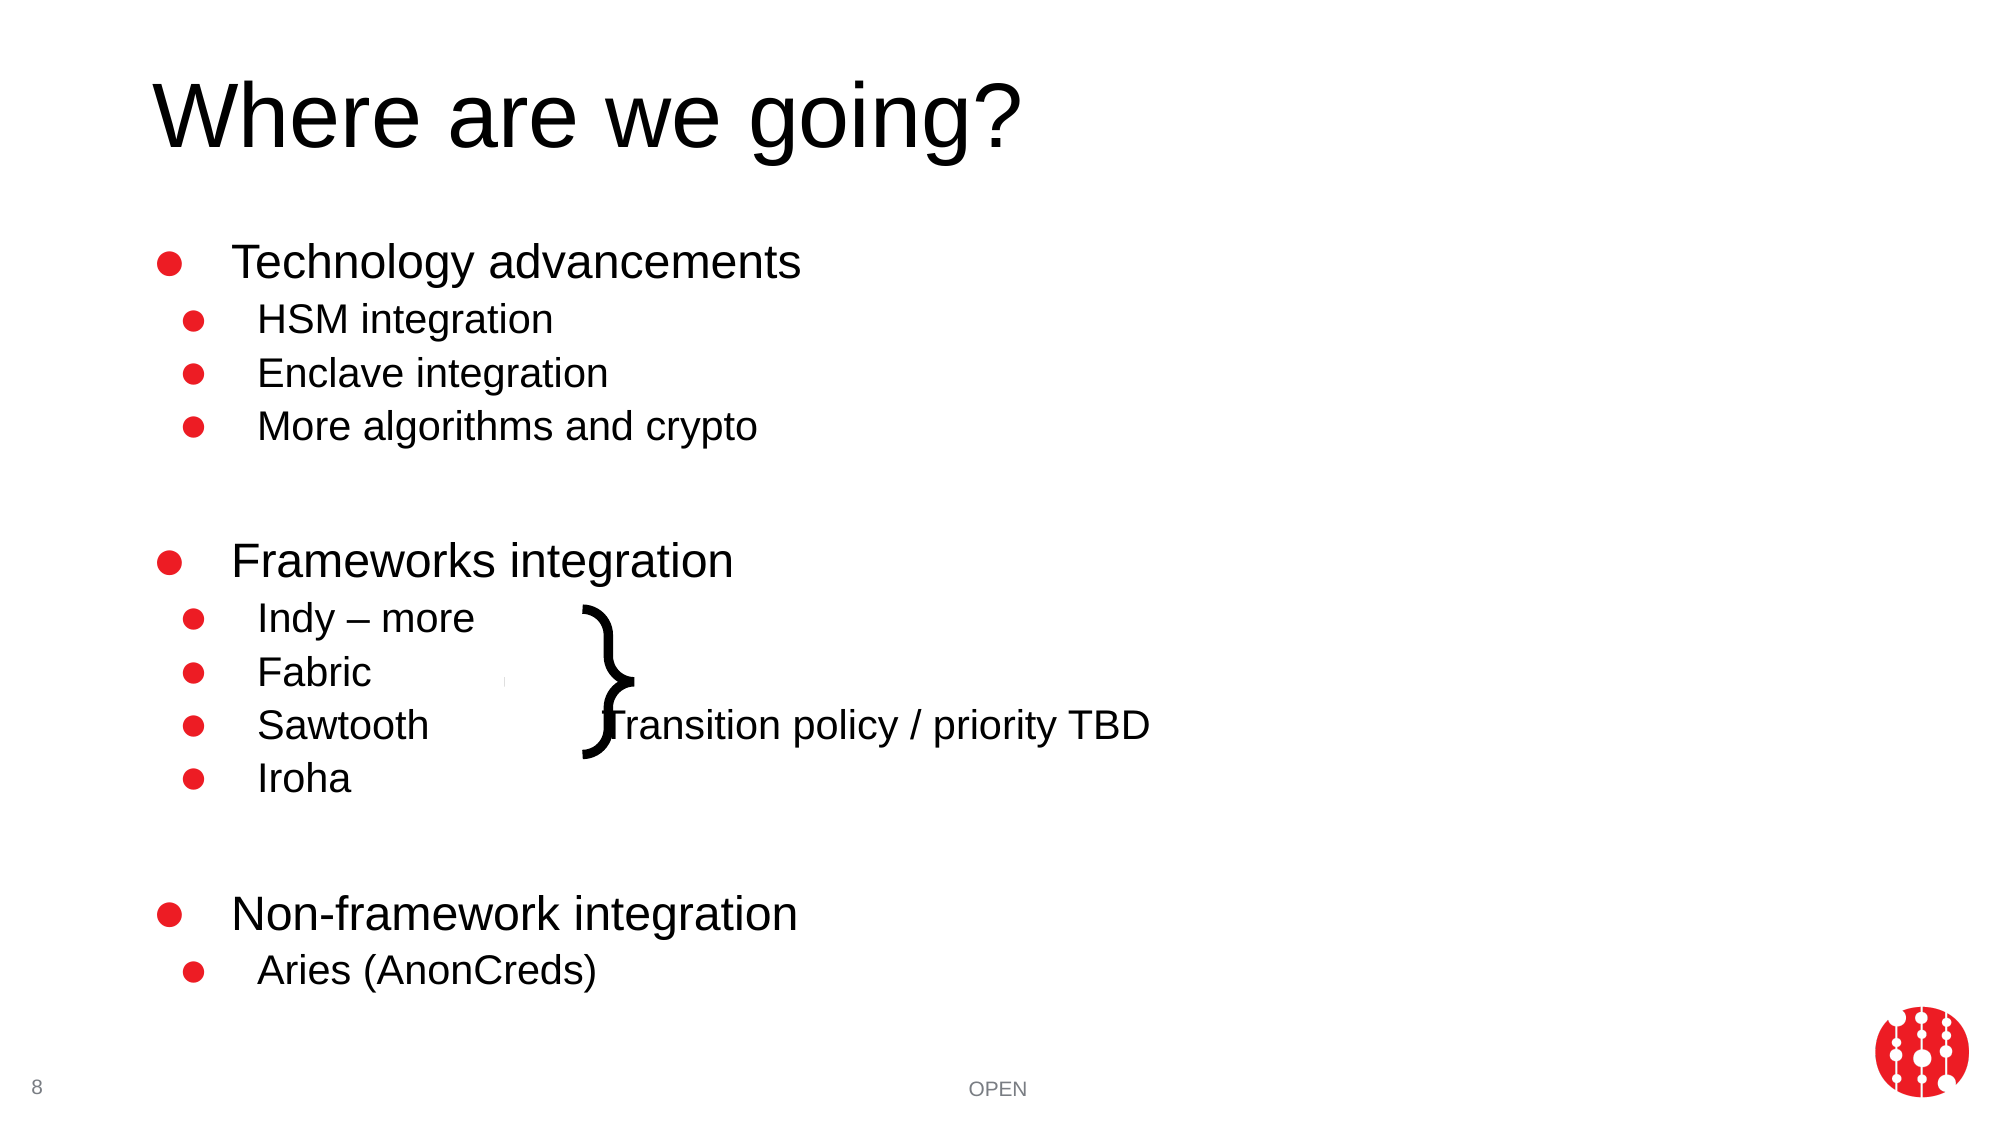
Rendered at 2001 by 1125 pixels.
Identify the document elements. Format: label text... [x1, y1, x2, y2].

slide_number 8 [16, 1066, 84, 1100]
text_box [505, 597, 635, 766]
picture [1873, 1006, 1969, 1103]
footer OPEN [660, 1068, 1336, 1100]
list Technology advancements HSM integration Enclave integration More algorithms and crypto Frameworks integration Indy – more Fabric Sawtooth Transition policy / priority TBD Iroha Non-framework integration Aries (AnonCreds) [137, 229, 1865, 1007]
title Where are we going? [137, 55, 1863, 180]
